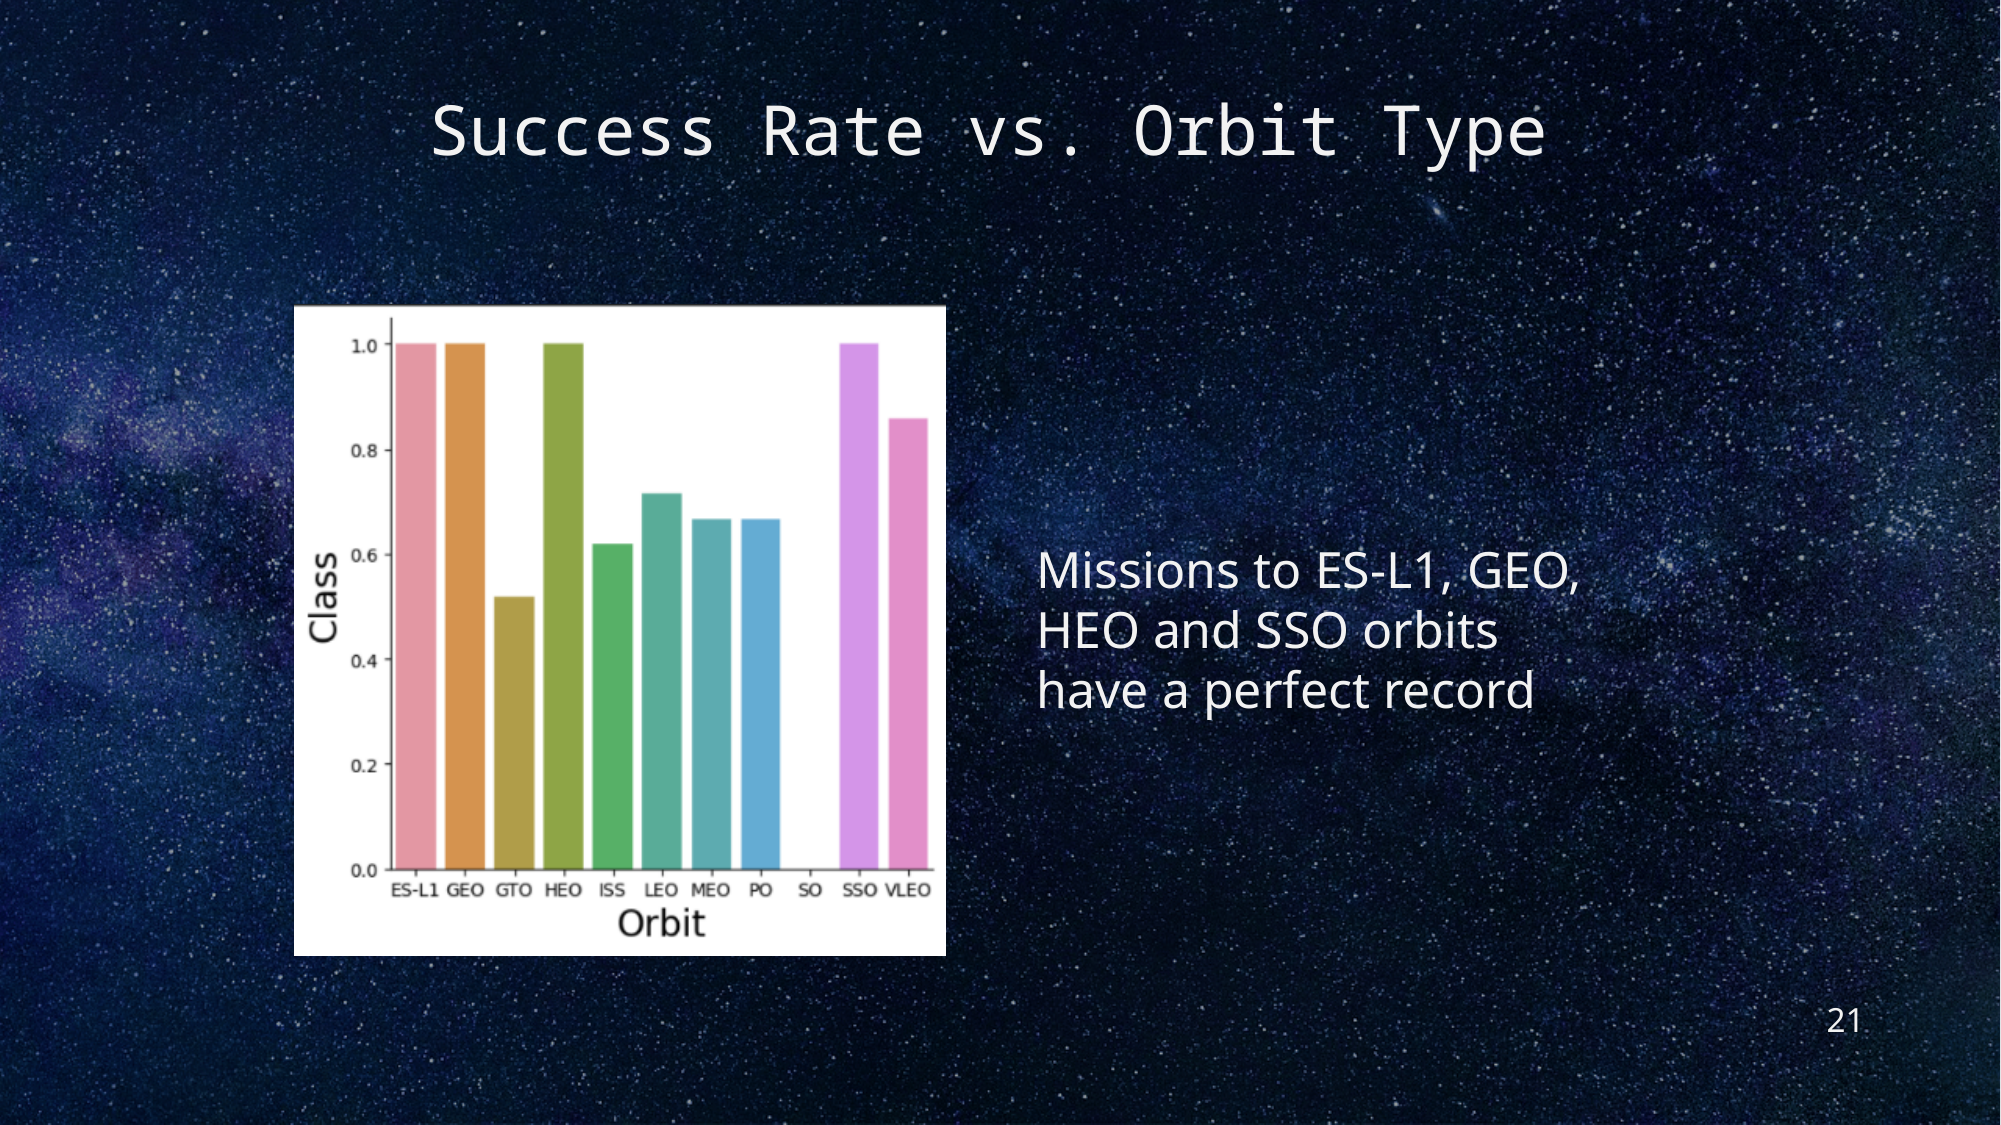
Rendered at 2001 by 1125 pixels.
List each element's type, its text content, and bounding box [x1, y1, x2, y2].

text_box Missions to ES-L1, GEO, HEO and SSO orbits have a perfect record [1021, 531, 1612, 727]
picture [0, 0, 2001, 1125]
slide_number 21 [1429, 988, 1880, 1055]
text_box Success Rate vs. Orbit Type [126, 88, 1852, 179]
